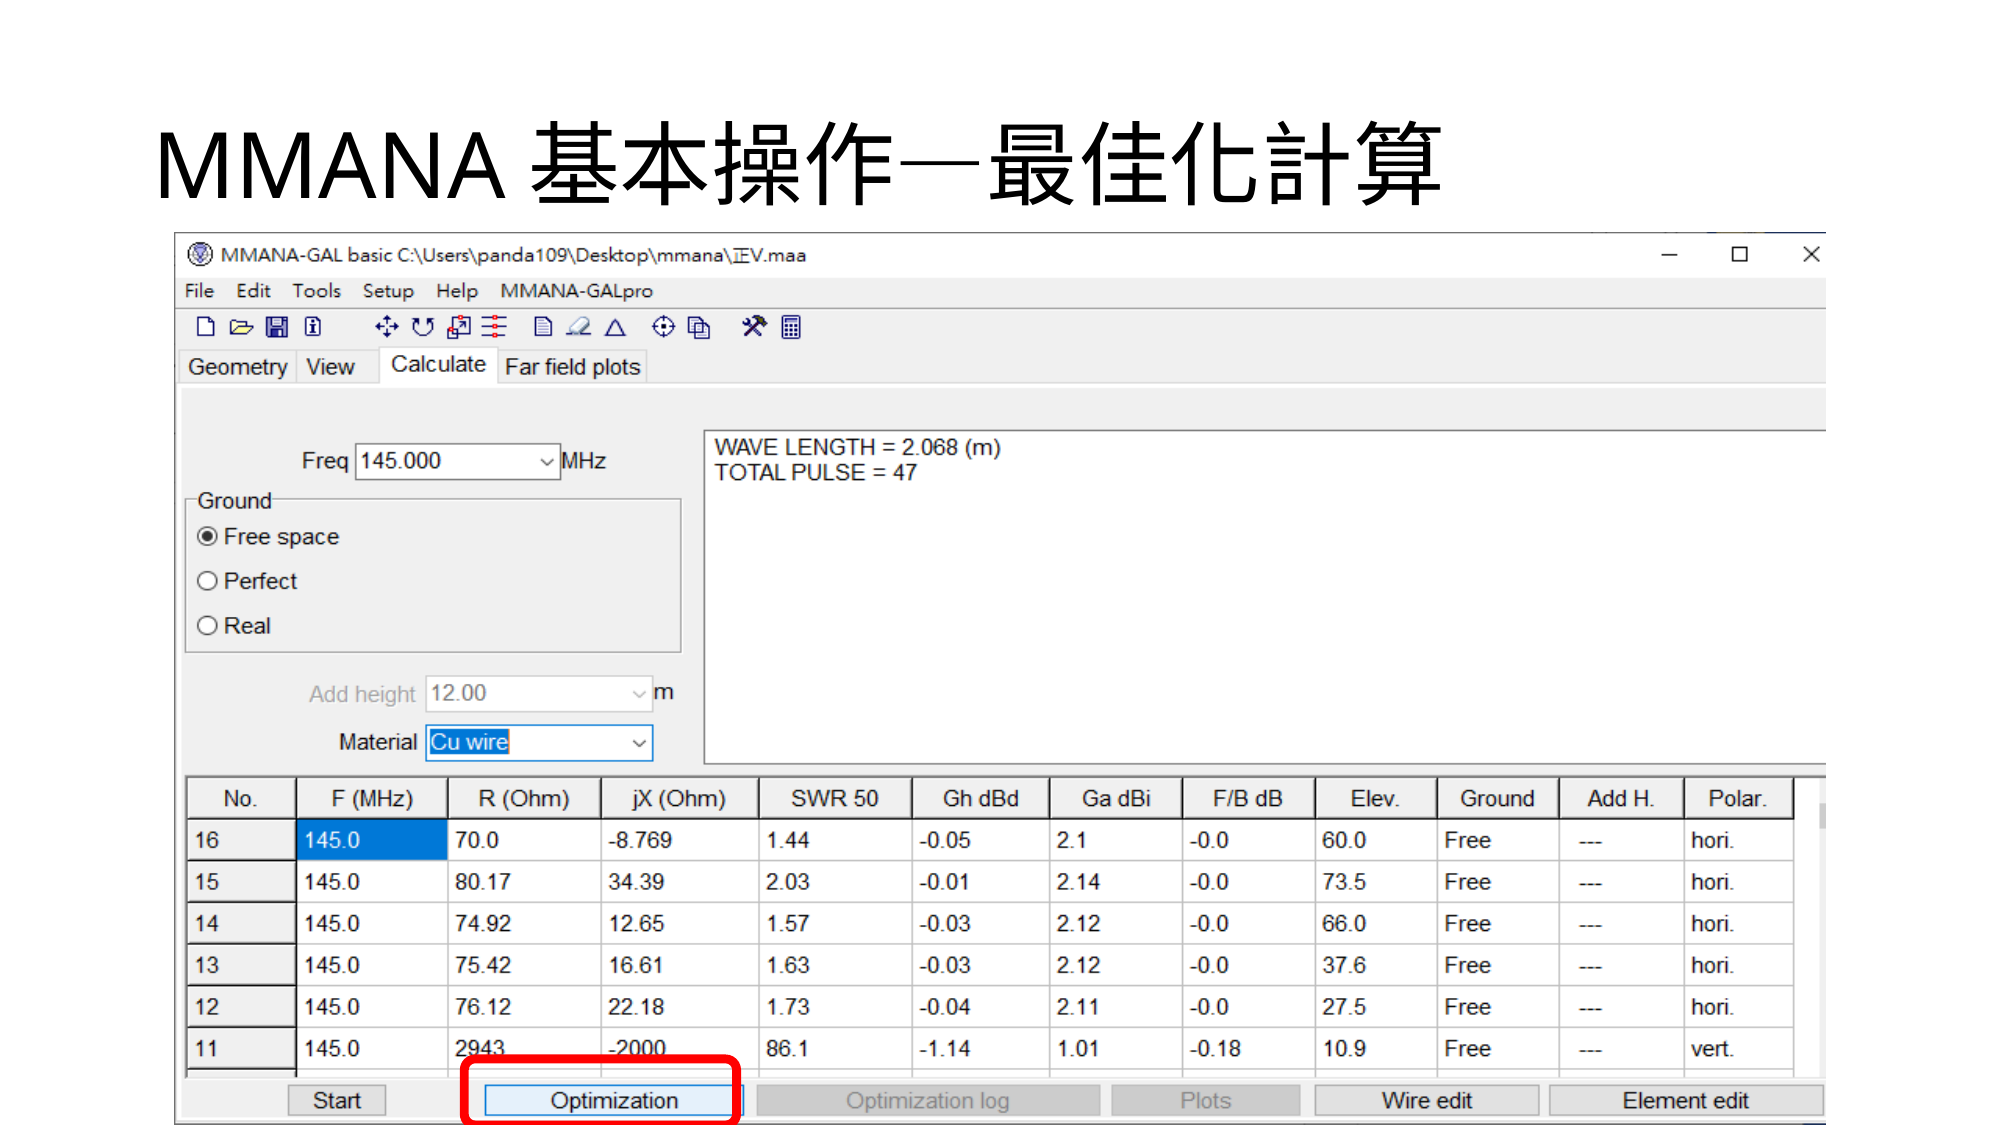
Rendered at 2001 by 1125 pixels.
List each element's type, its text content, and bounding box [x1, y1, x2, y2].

picture [174, 232, 1826, 1125]
title MMANA基本操作—最佳化計算 [137, 59, 1863, 278]
